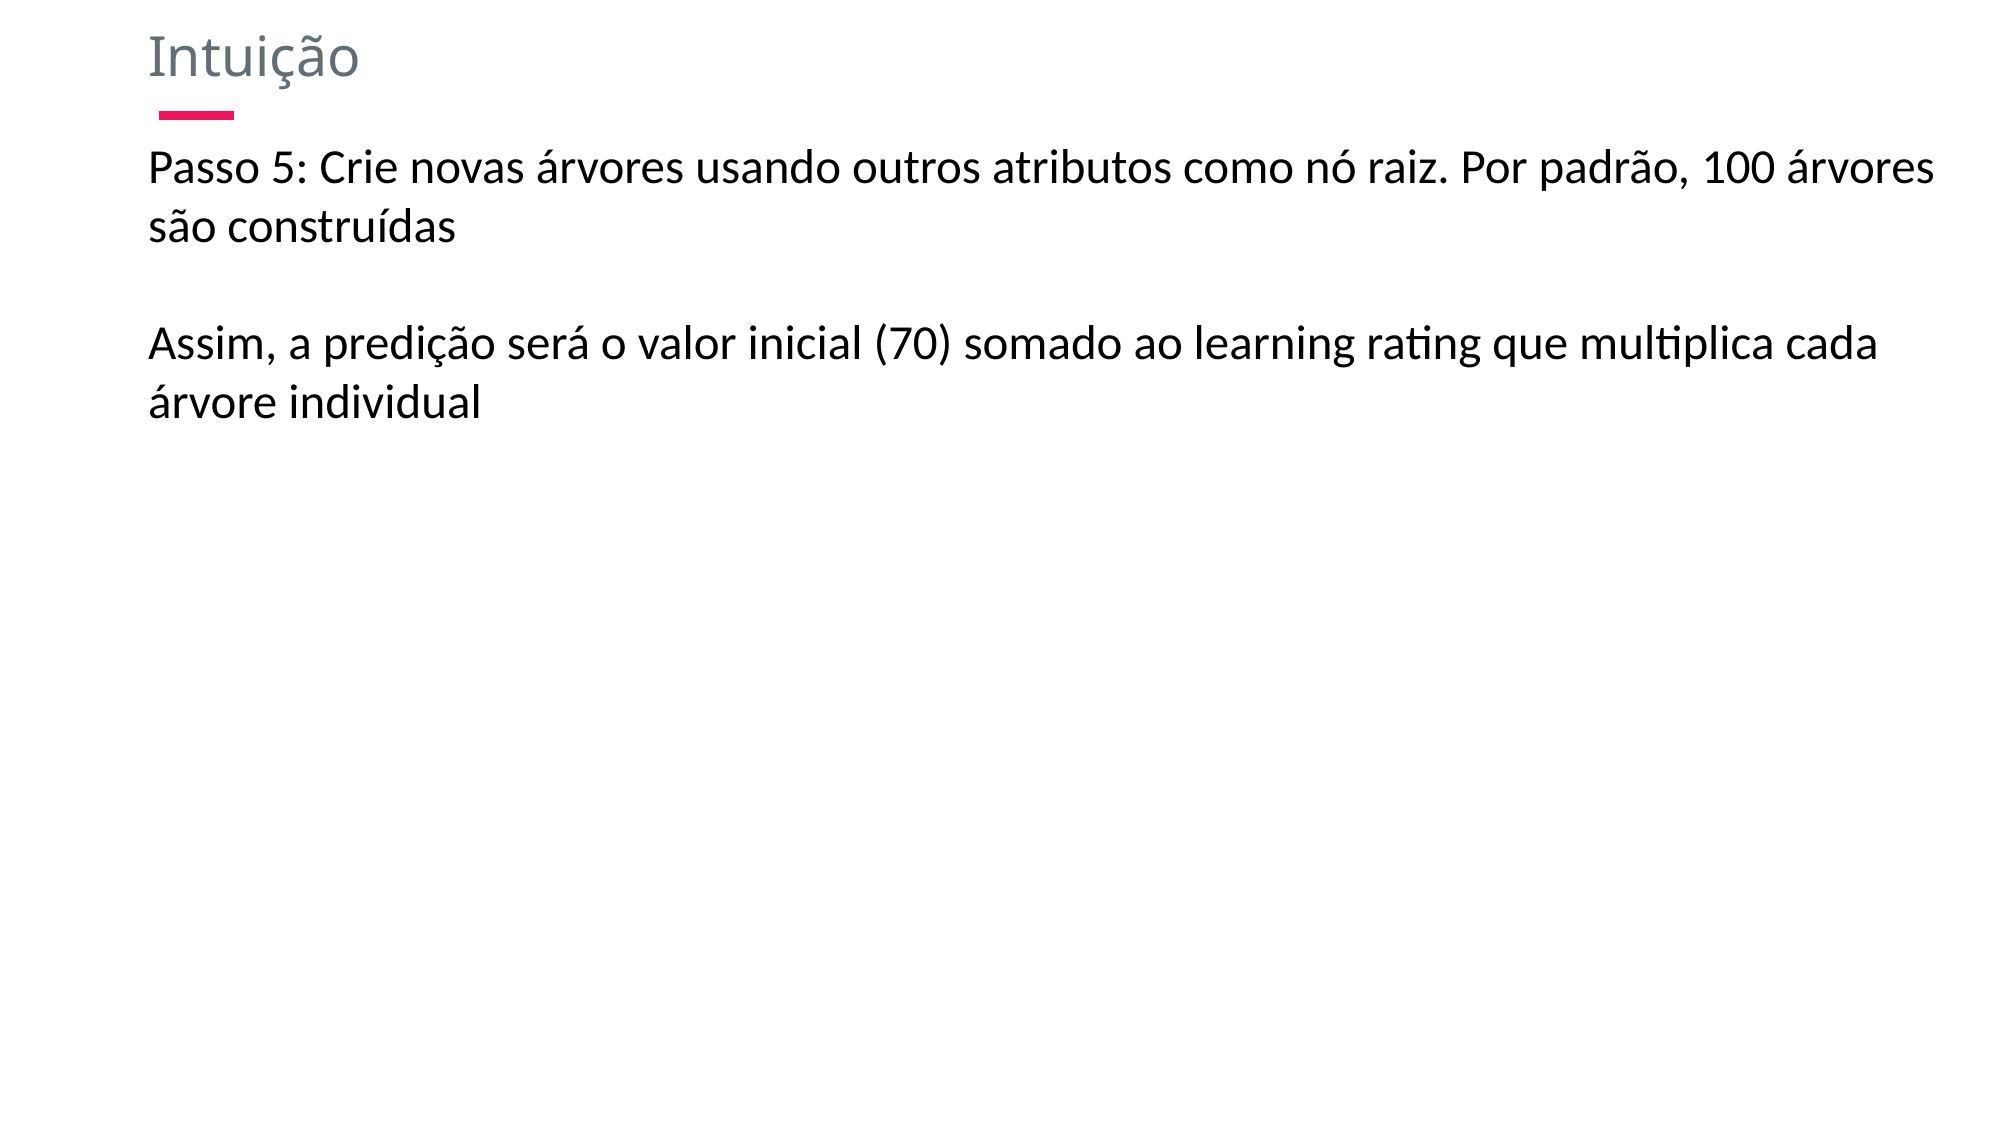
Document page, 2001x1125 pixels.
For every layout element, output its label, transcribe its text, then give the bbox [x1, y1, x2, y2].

text_box Passo 5: Crie novas árvores usando outros atributos como nó raiz. Por padrão, 100 árvores são construídas Assim, a predição será o valor inicial (70) somado ao learning rating que multiplica cada árvore individual [133, 126, 1955, 436]
text_box Intuição [133, 13, 1132, 95]
